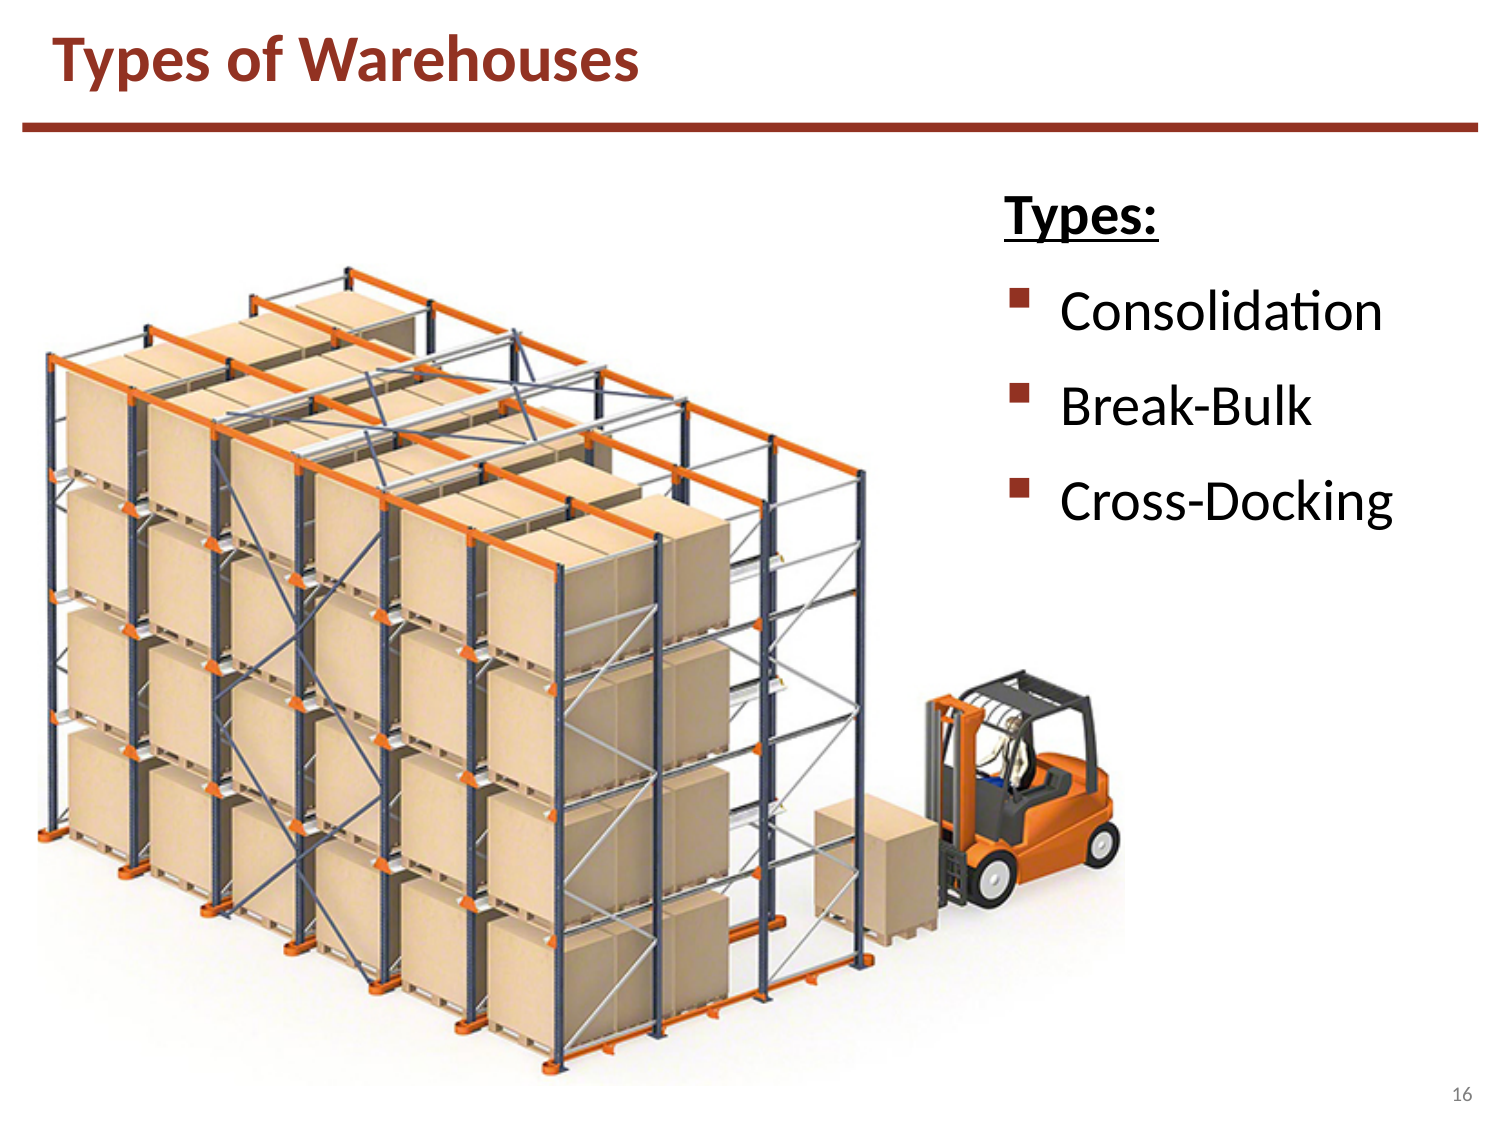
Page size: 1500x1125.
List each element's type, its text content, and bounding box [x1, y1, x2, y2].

title Types of Warehouses [37, 0, 1179, 165]
slide_number 16 [1451, 1079, 1484, 1108]
text_box Types: Consolidation Break-Bulk Cross-Docking [970, 169, 1441, 540]
picture [37, 263, 1126, 1087]
